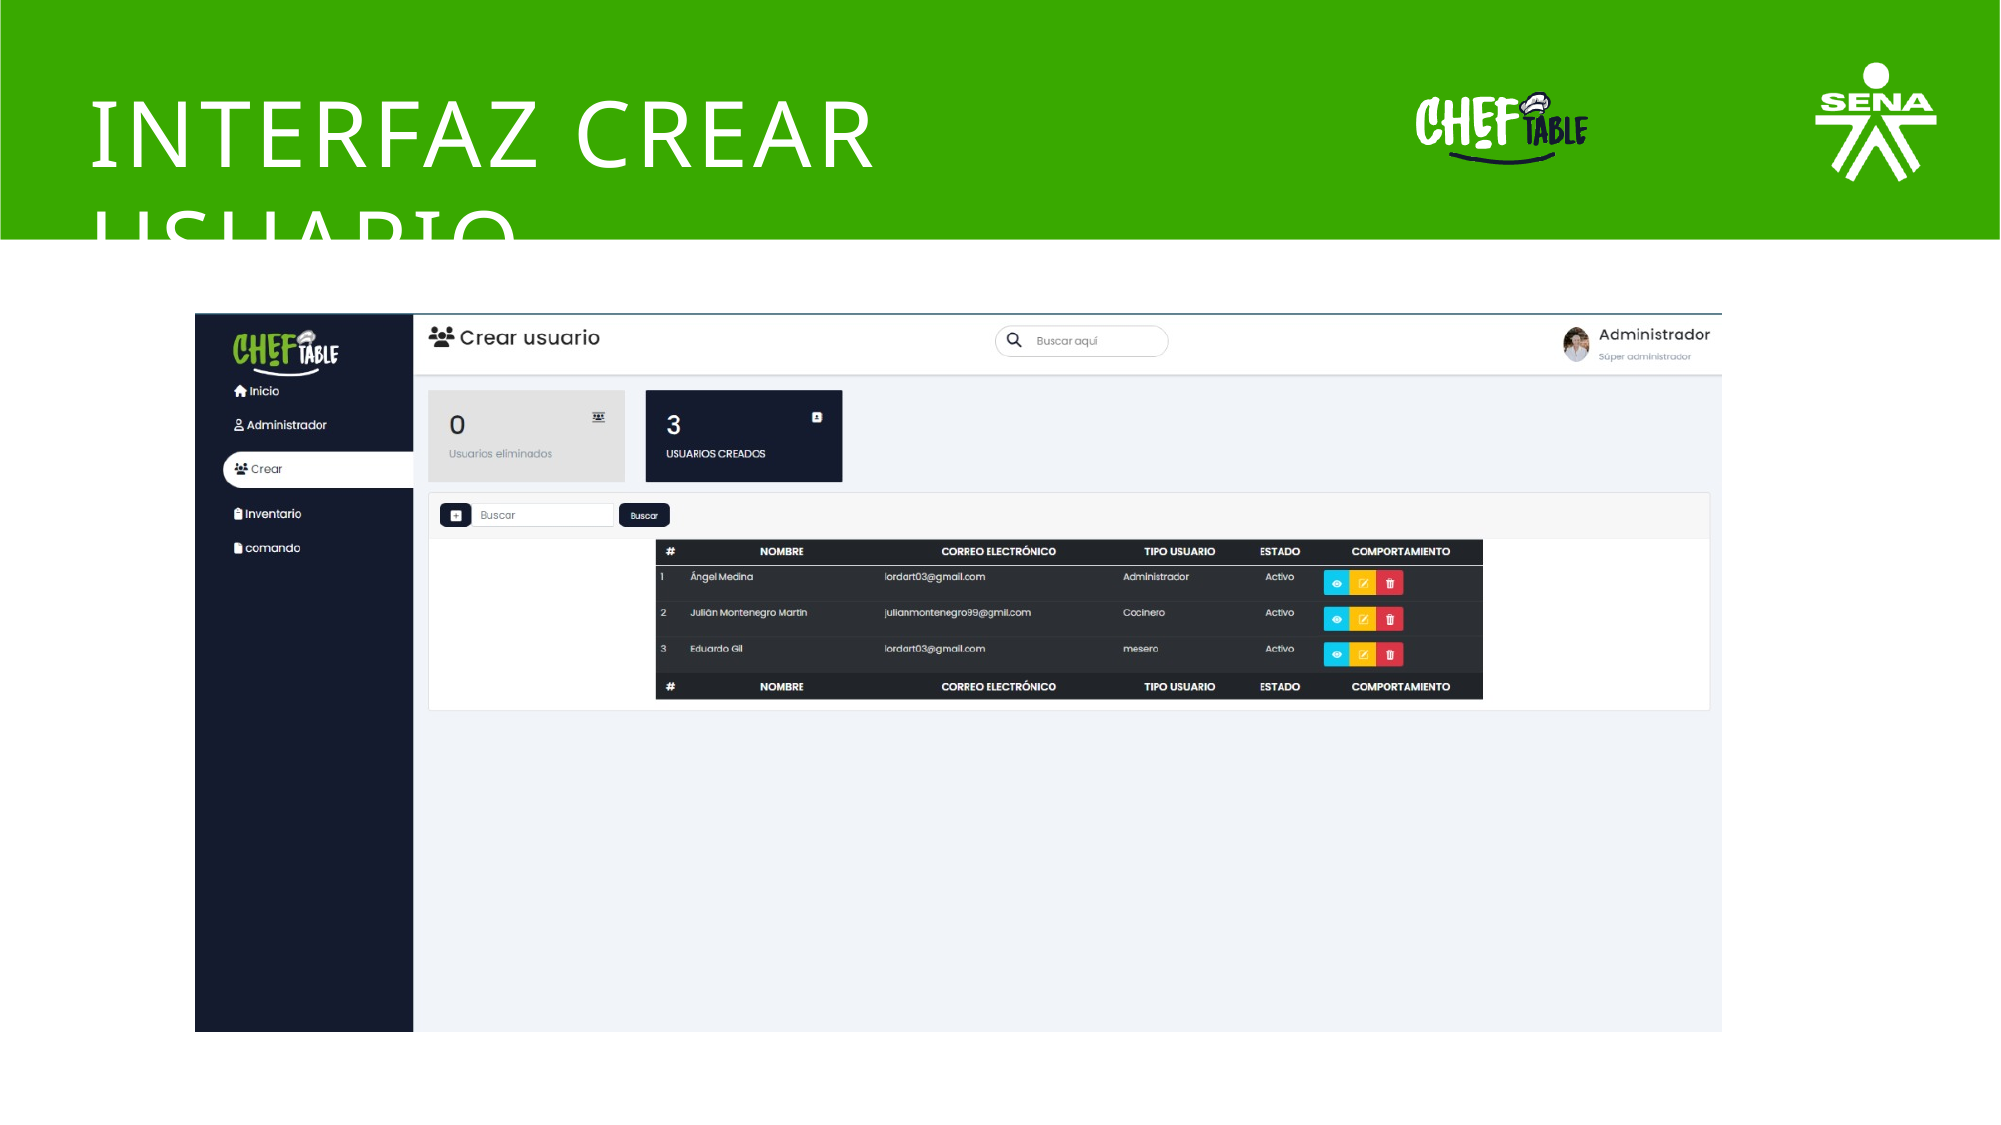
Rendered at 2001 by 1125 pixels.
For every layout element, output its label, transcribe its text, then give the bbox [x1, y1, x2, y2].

picture [1399, 74, 1601, 170]
picture [194, 313, 1722, 1033]
text_box [0, 0, 2000, 240]
title INTERFAZ CREAR USUARIO [87, 74, 1335, 297]
